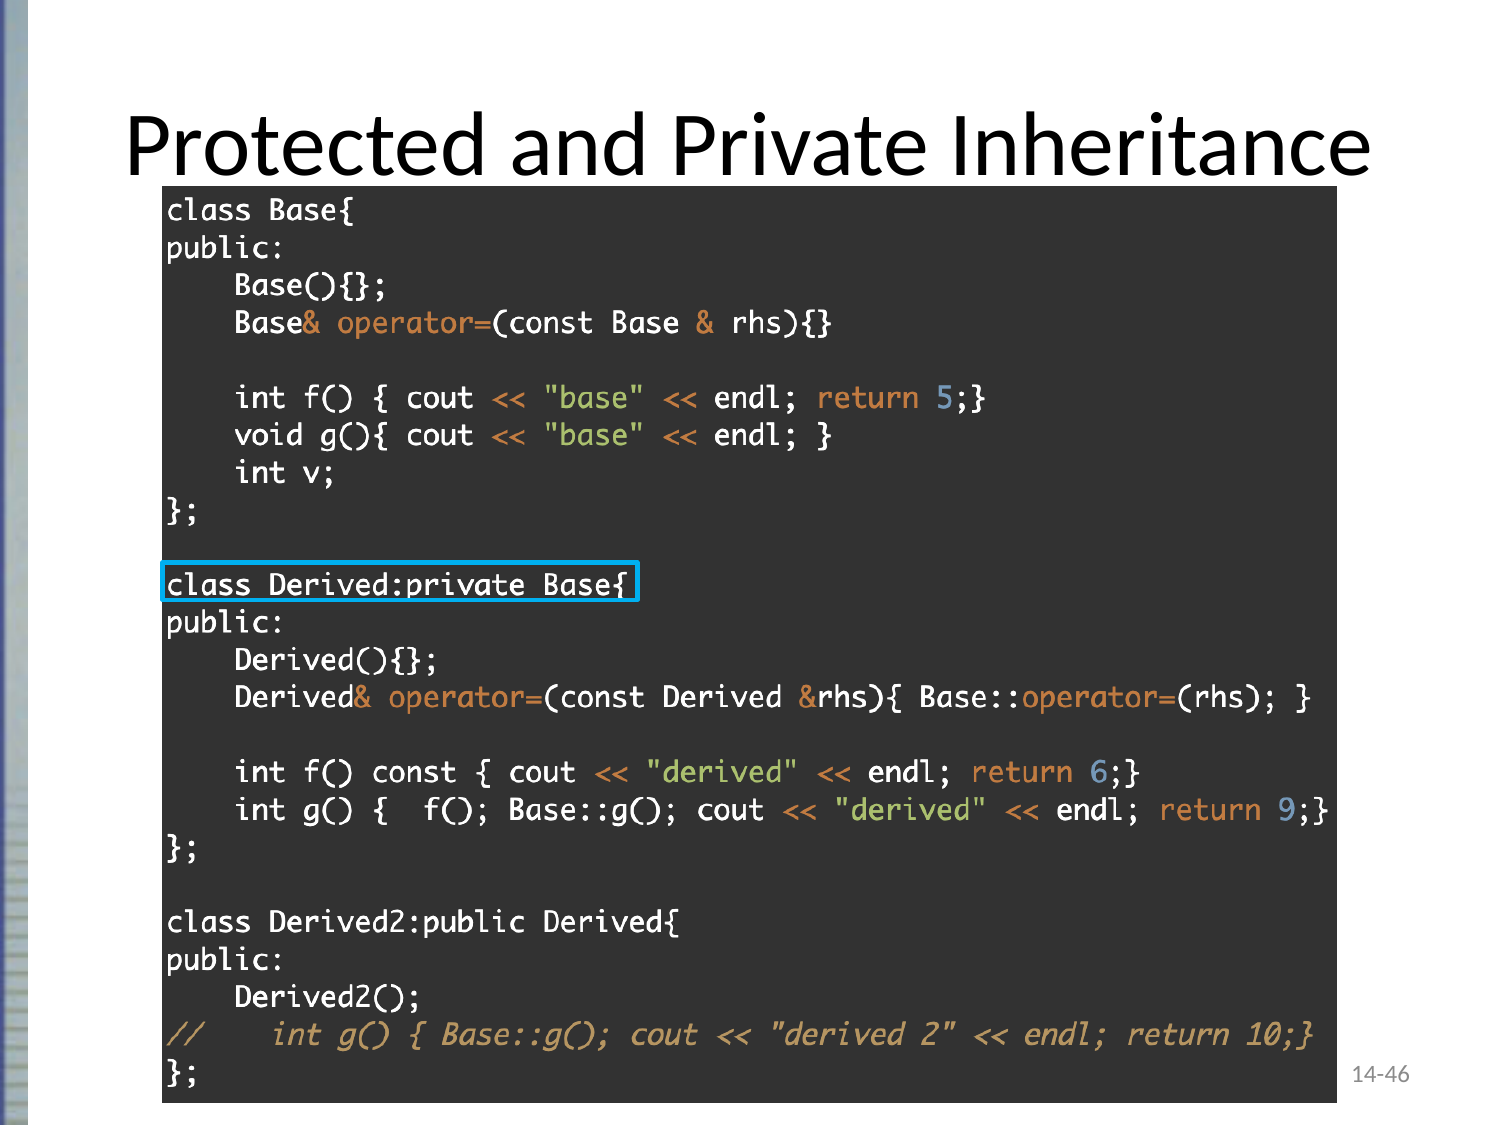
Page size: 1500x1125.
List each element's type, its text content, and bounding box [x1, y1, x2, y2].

picture [162, 186, 1338, 1103]
title Protected and Private Inheritance [75, 45, 1425, 233]
slide_number 14-46 [1343, 1042, 1425, 1103]
picture [0, 0, 28, 1125]
picture [166, 566, 634, 597]
